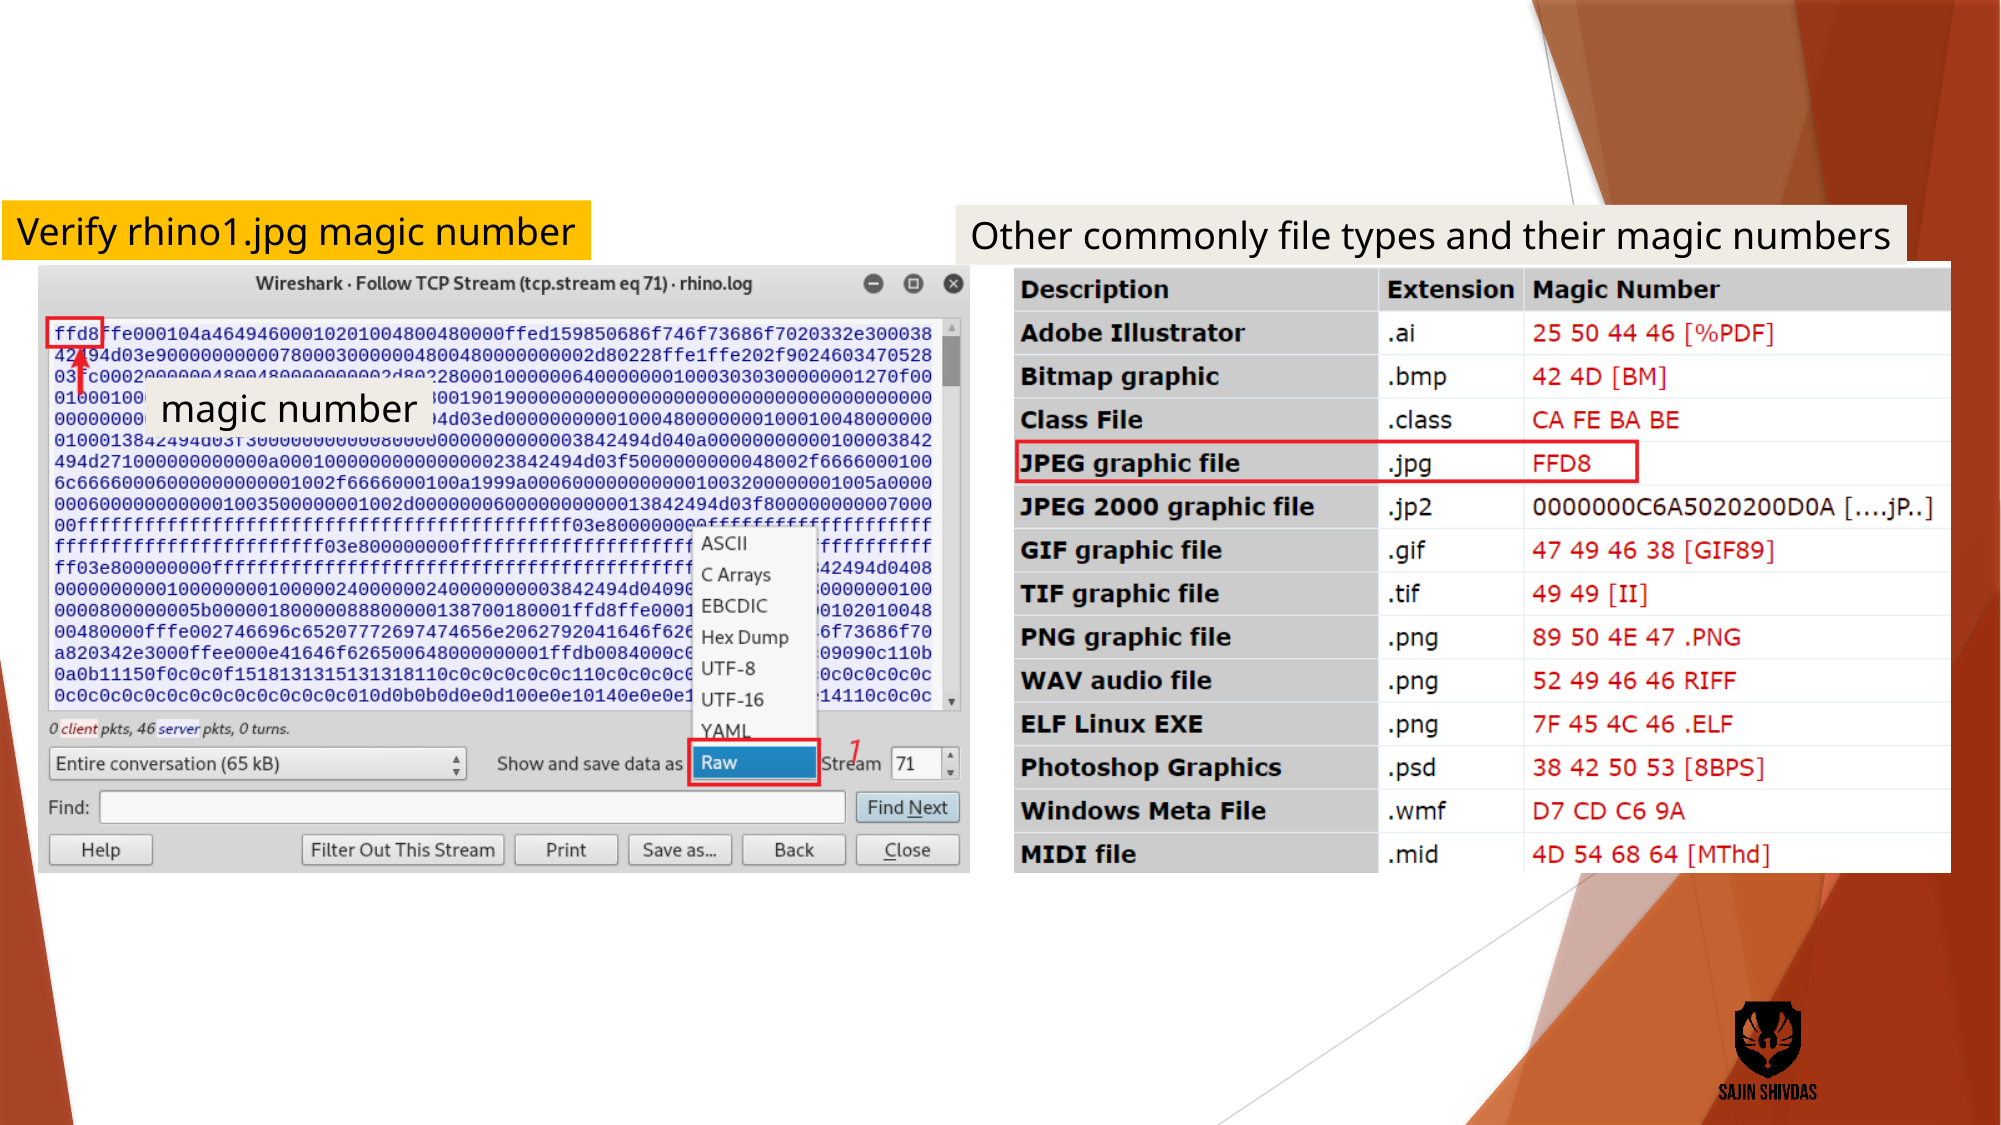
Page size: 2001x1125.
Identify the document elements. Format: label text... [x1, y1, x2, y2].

text_box Other commonly file types and their magic numbers [955, 204, 1907, 265]
picture [1708, 991, 1830, 1113]
picture [37, 264, 971, 874]
picture [1014, 260, 1952, 874]
text_box Verify rhino1.jpg magic number [2, 200, 592, 261]
